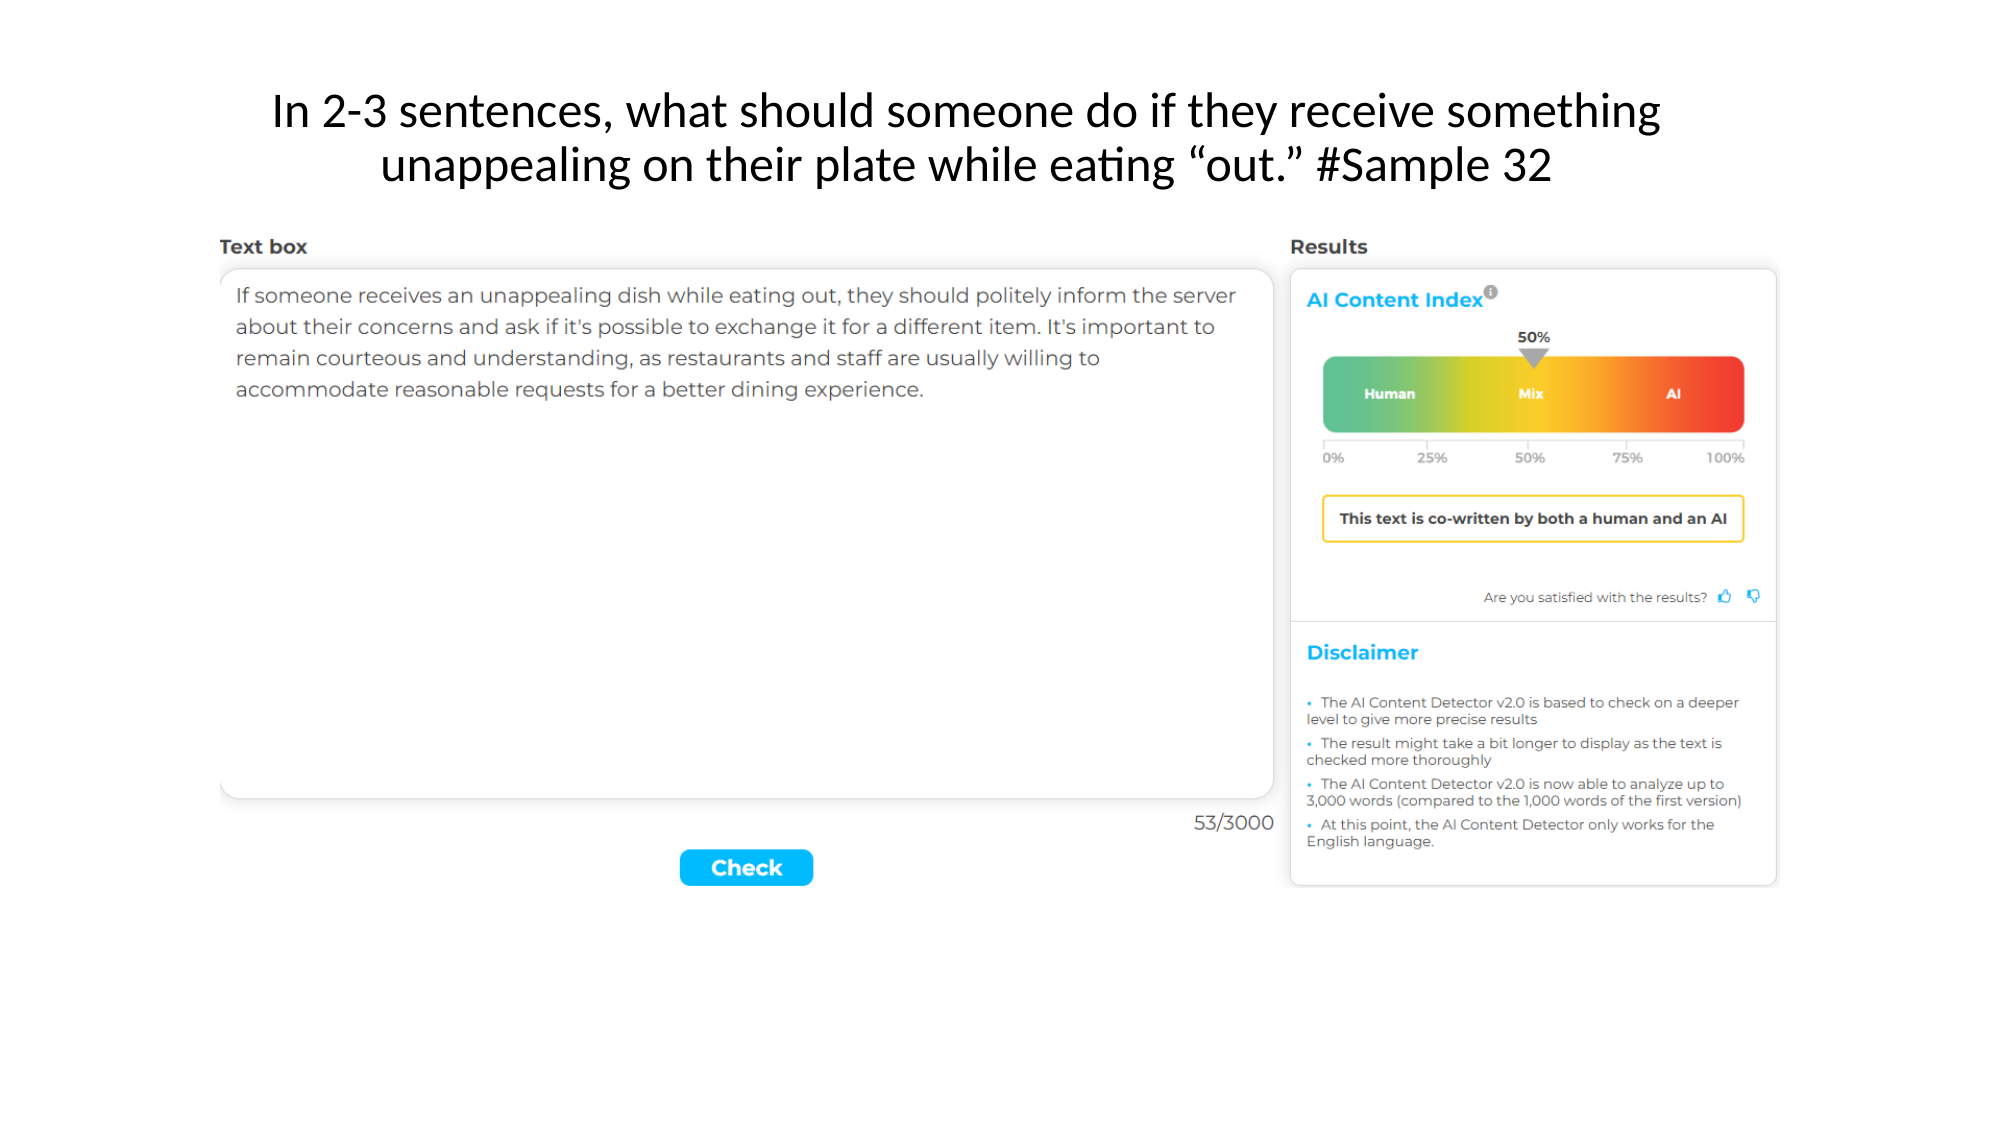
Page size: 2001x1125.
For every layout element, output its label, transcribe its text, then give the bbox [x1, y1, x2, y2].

picture [220, 237, 1780, 888]
subtitle In 2-3 sentences, what should someone do if they receive something unappealing on their plate while eating “out.” #Sample 32 [216, 76, 1717, 224]
